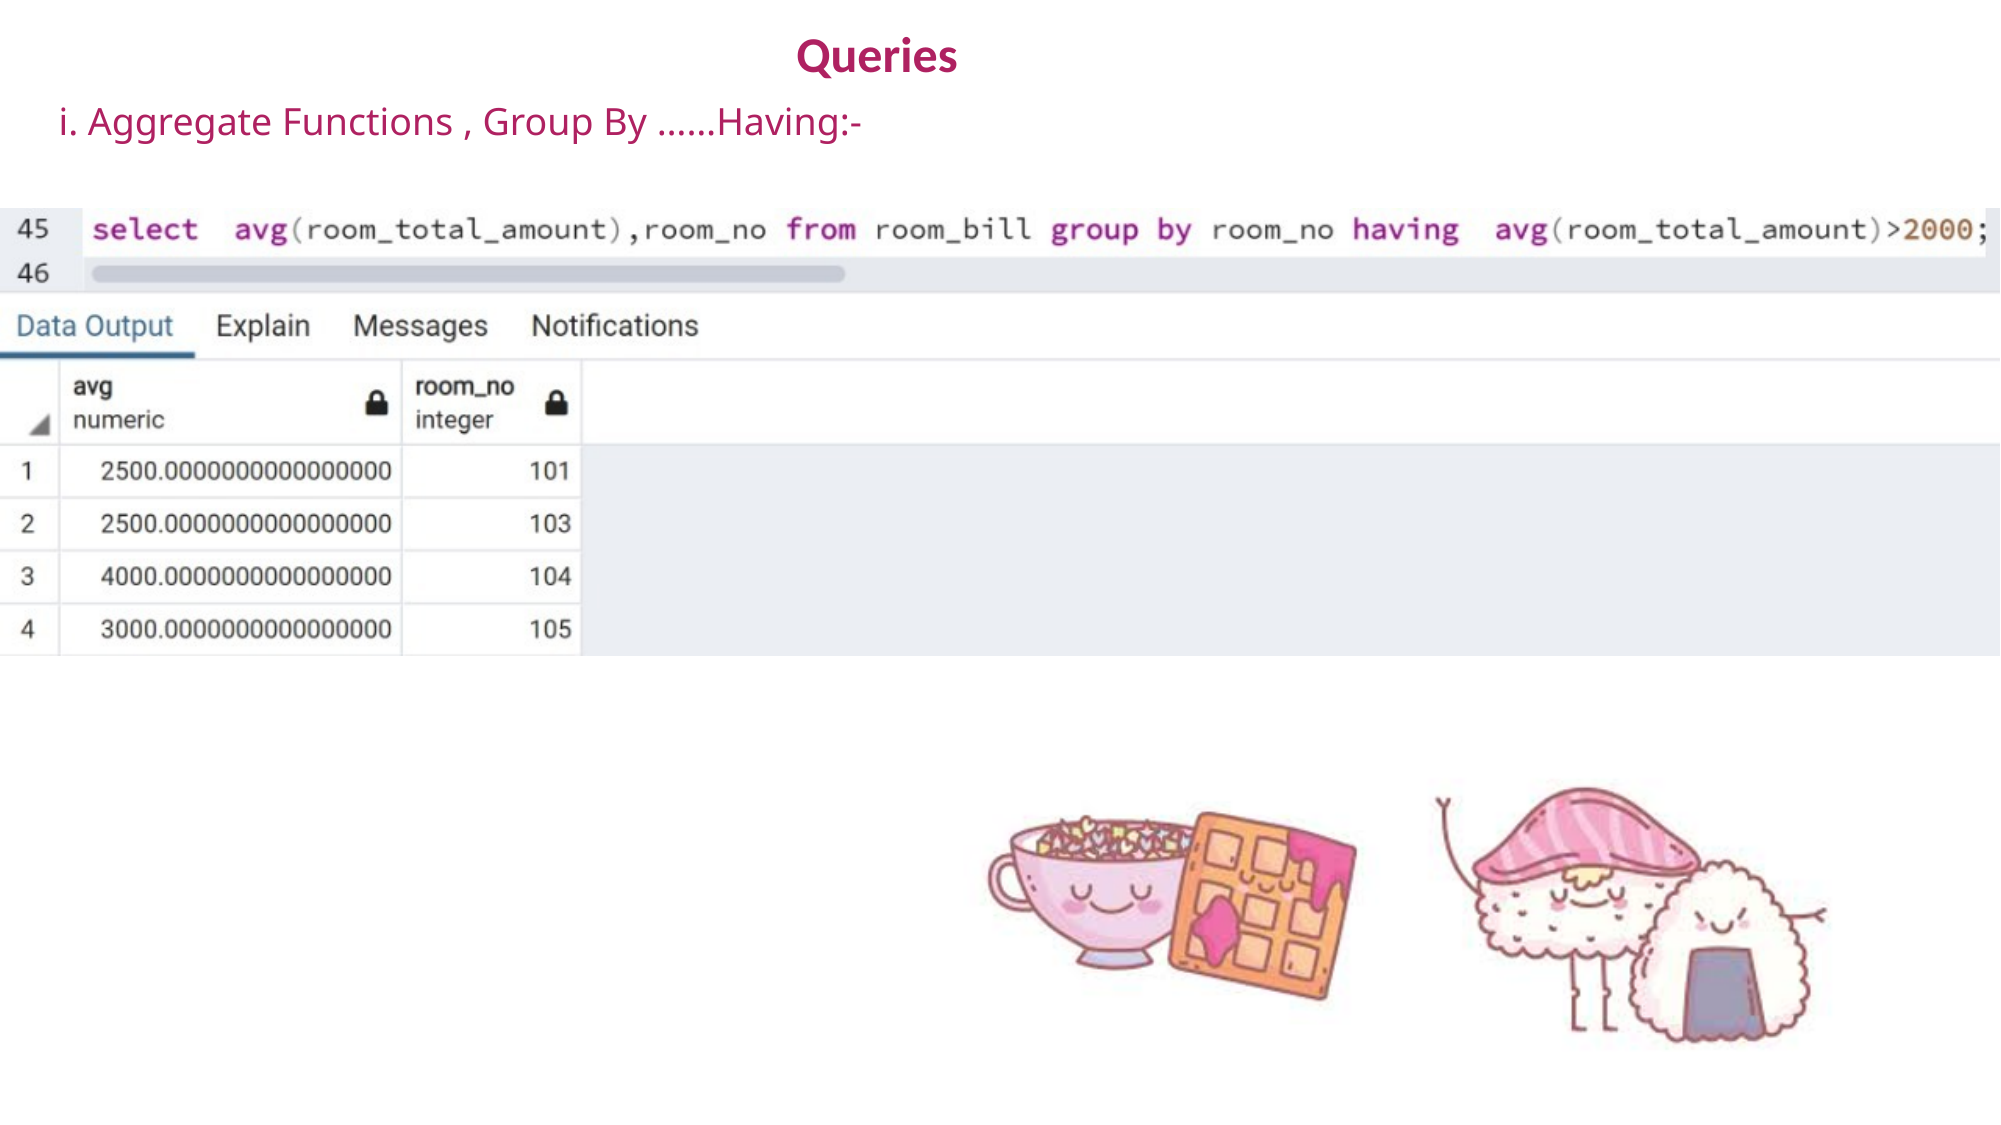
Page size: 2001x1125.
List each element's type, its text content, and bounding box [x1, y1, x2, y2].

picture [951, 776, 1862, 1057]
text_box Queries [781, 15, 1782, 90]
picture [0, 208, 2000, 656]
text_box i. Aggregate Functions , Group By ……Having:- [43, 90, 1044, 151]
